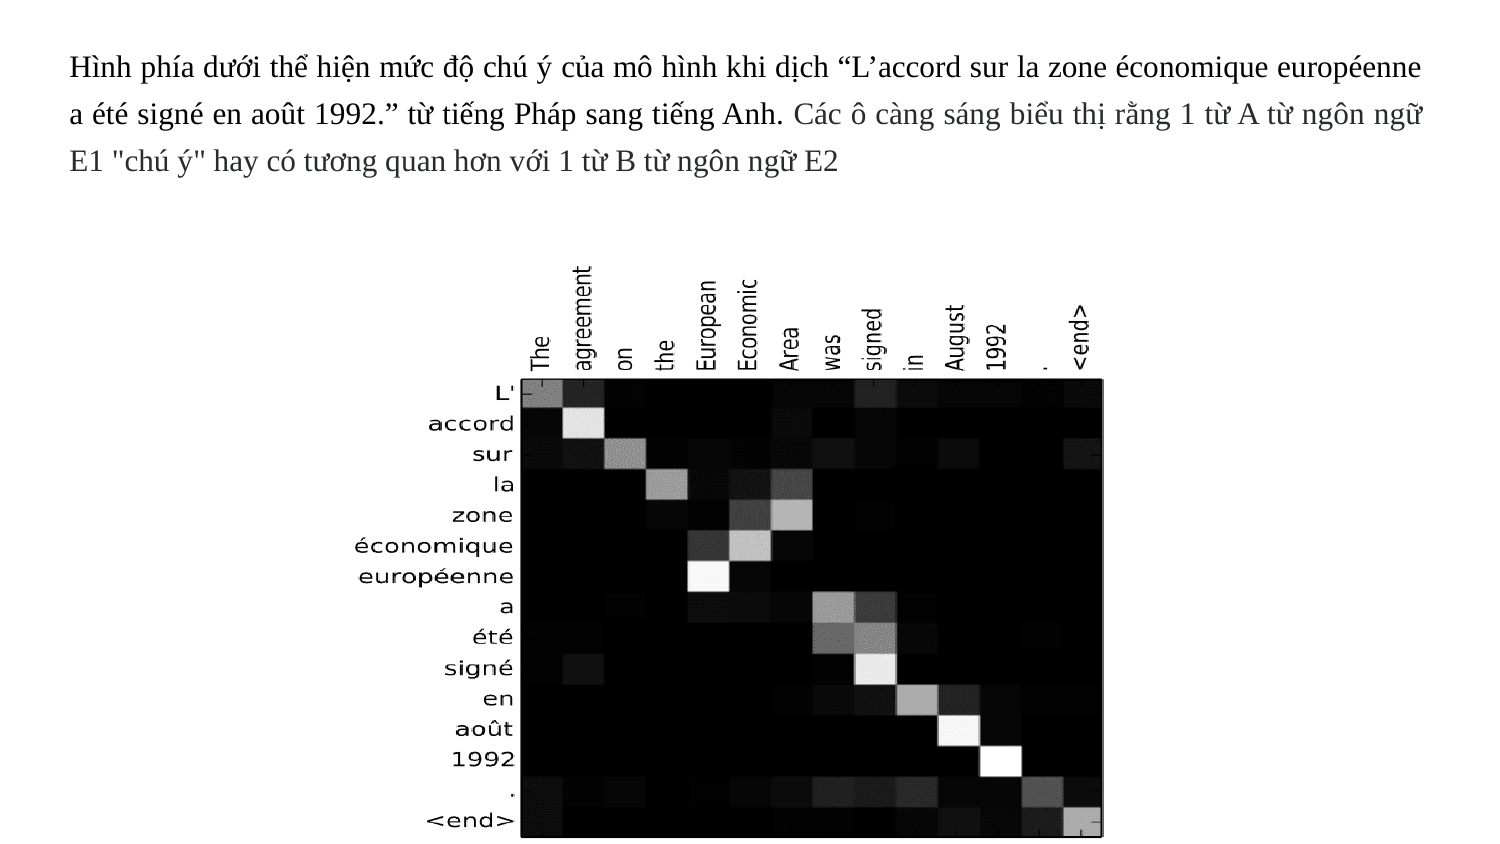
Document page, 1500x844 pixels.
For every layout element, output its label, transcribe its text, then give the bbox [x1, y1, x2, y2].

picture [327, 252, 1115, 844]
text_box Hình phía dưới thể hiện mức độ chú ý của mô hình khi dịch “L’accord sur la zone économique européenne a été signé en août 1992.” từ tiếng Pháp sang tiếng Anh. Các ô càng sáng biểu thị rằng 1 từ A từ ngôn ngữ E1 "chú ý" hay có tương quan hơn với 1 từ B từ ngôn ngữ E2 [54, 21, 1439, 193]
